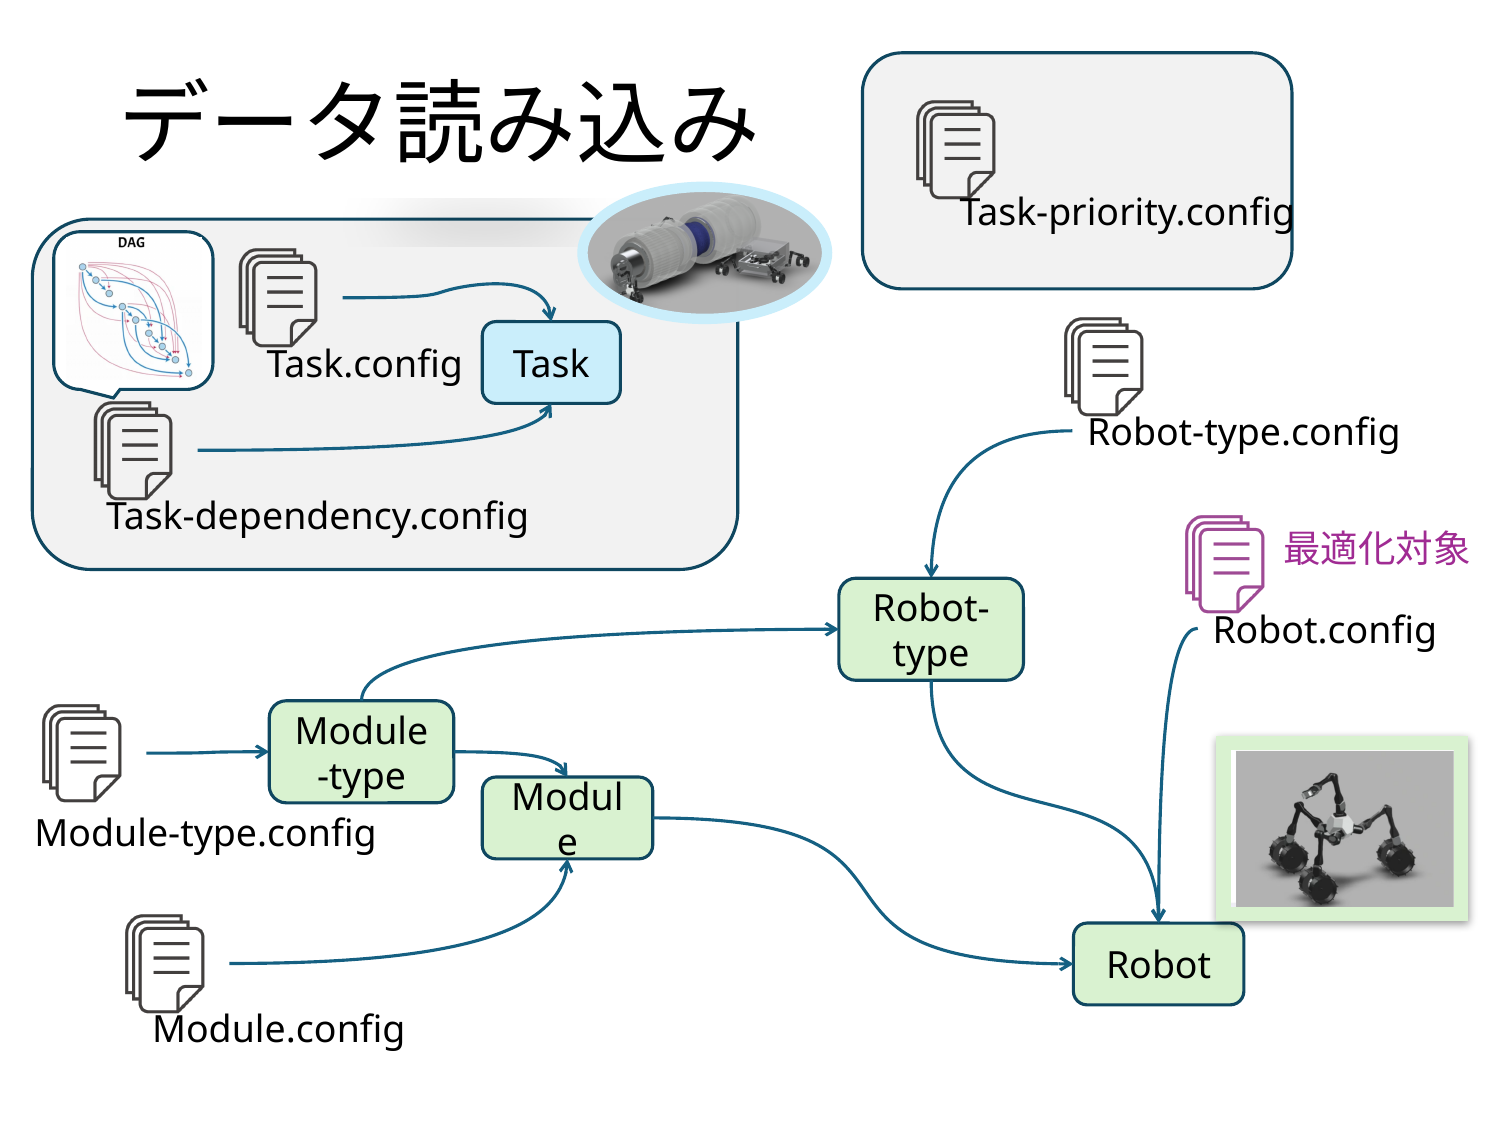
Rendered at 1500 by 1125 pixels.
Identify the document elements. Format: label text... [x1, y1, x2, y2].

picture [99, 898, 230, 1029]
picture [1159, 498, 1290, 630]
picture [1038, 301, 1169, 432]
table_cell [431, 207, 536, 236]
text_box [30, 217, 740, 572]
text_box 最適化対象 [1290, 517, 1486, 578]
text_box Robot-type [837, 576, 1026, 682]
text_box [1158, 628, 1213, 924]
text_box Module.config [137, 997, 421, 1058]
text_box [930, 430, 1092, 579]
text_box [197, 402, 552, 451]
text_box Module [480, 778, 563, 858]
picture [581, 186, 828, 320]
text_box データ読み込み [103, 17, 1397, 236]
picture [1230, 749, 1454, 908]
text_box Module-type.config [19, 801, 392, 862]
picture [212, 232, 343, 364]
text_box Module-type [267, 699, 456, 805]
text_box Robot [1071, 921, 1246, 1007]
text_box Robot-type.config [1092, 400, 1416, 461]
text_box Robot.config [1213, 598, 1452, 659]
text_box Module [637, 775, 655, 861]
picture [67, 384, 199, 516]
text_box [453, 751, 563, 778]
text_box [922, 687, 1167, 916]
text_box Task [480, 320, 622, 405]
text_box Task-dependency.config [91, 484, 545, 545]
picture [16, 687, 147, 819]
text_box [52, 230, 215, 389]
text_box [860, 236, 1294, 291]
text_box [563, 425, 637, 905]
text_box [652, 817, 1074, 965]
picture [890, 84, 1021, 215]
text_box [342, 297, 552, 323]
picture [65, 237, 202, 380]
text_box Task.config [251, 332, 478, 392]
text_box Task-priority.config [944, 180, 1311, 241]
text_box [228, 858, 569, 965]
